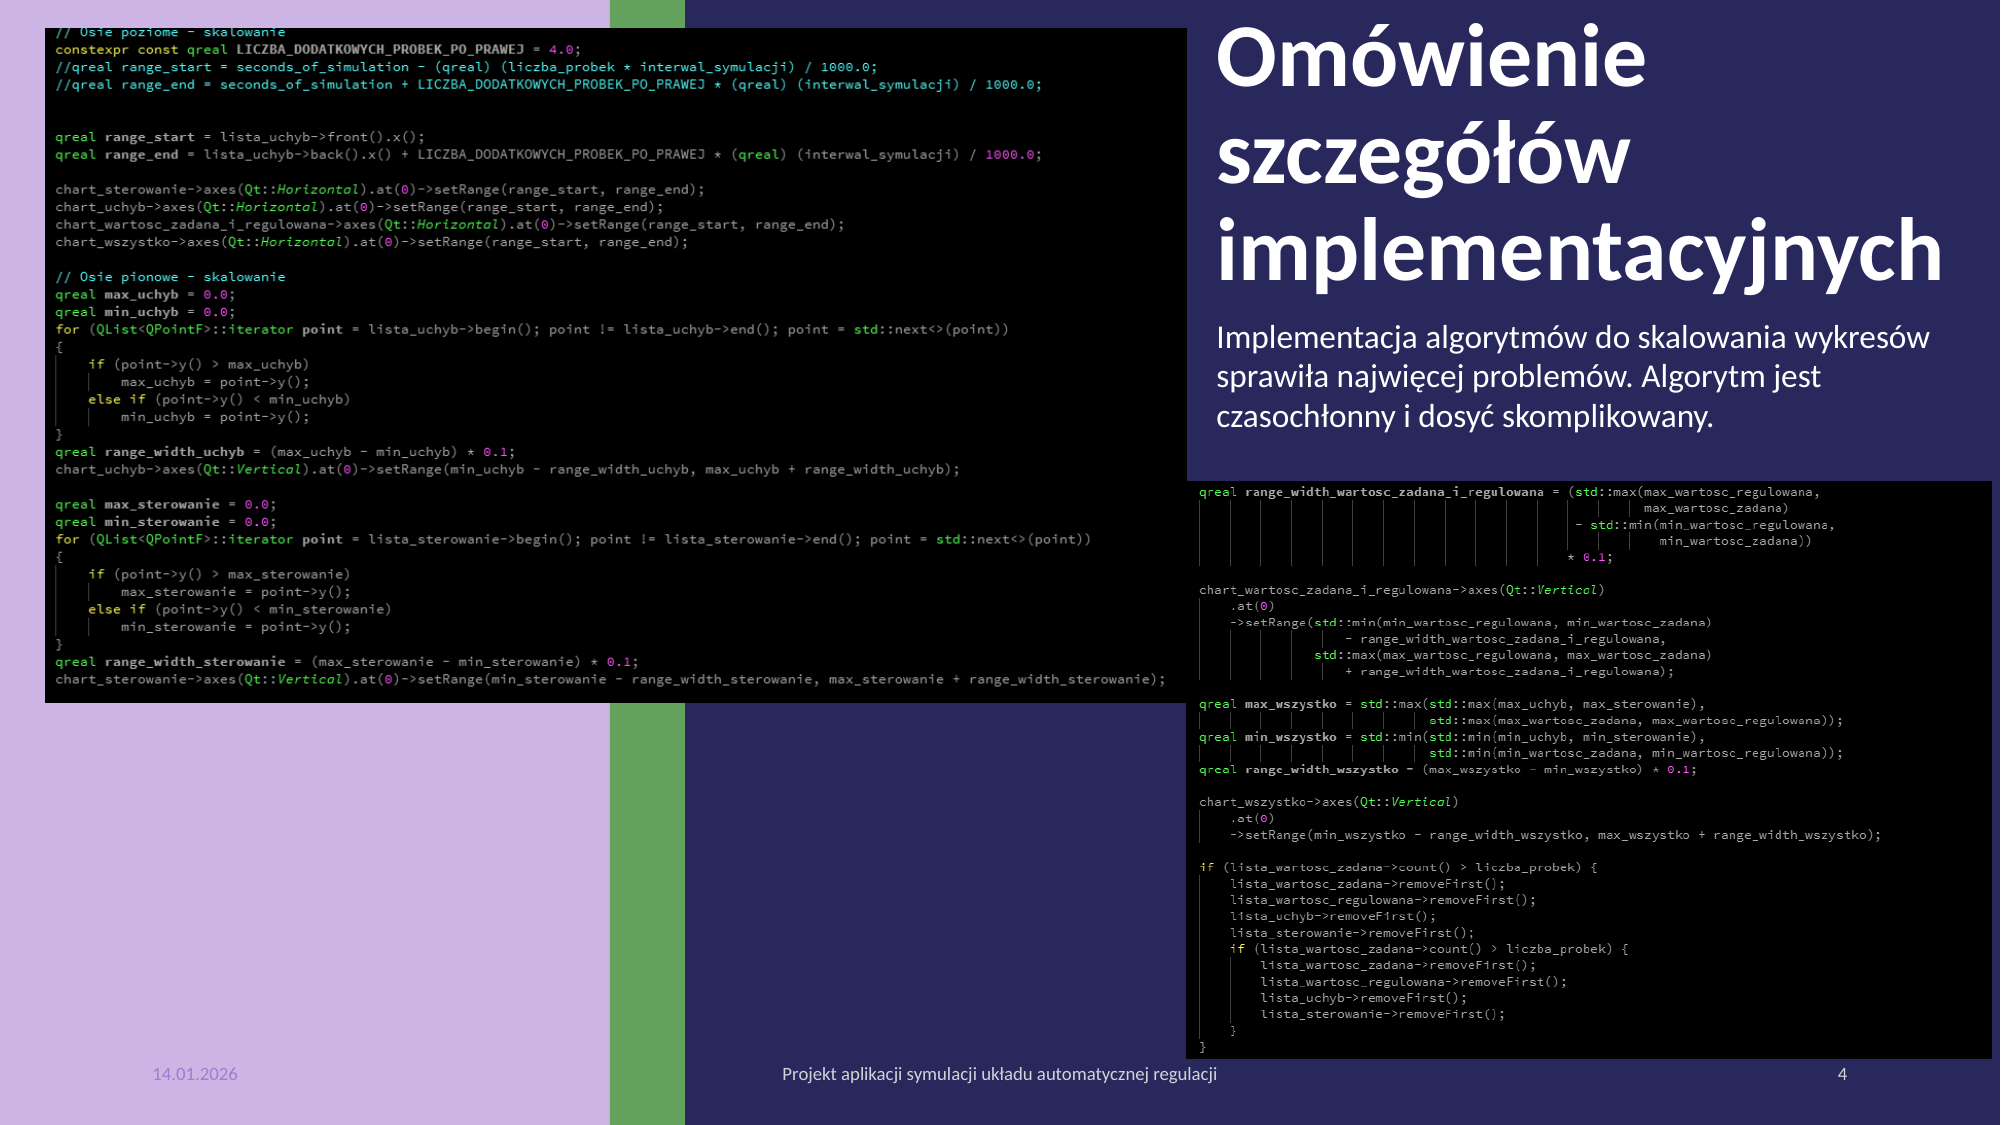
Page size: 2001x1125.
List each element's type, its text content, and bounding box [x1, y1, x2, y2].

list Implementacja algorytmów do skalowania wykresów sprawiła najwięcej problemów. Algorytm jest czasochłonny i dosyć skomplikowany. [1201, 307, 2000, 489]
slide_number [137, 1042, 588, 1103]
picture [45, 28, 1992, 1059]
title Omówienie szczegółów implementacyjnych [1201, 0, 2000, 307]
slide_number 4 [1412, 1059, 1863, 1103]
footer Projekt aplikacji symulacji układu automatycznej regulacji [662, 1042, 1338, 1103]
